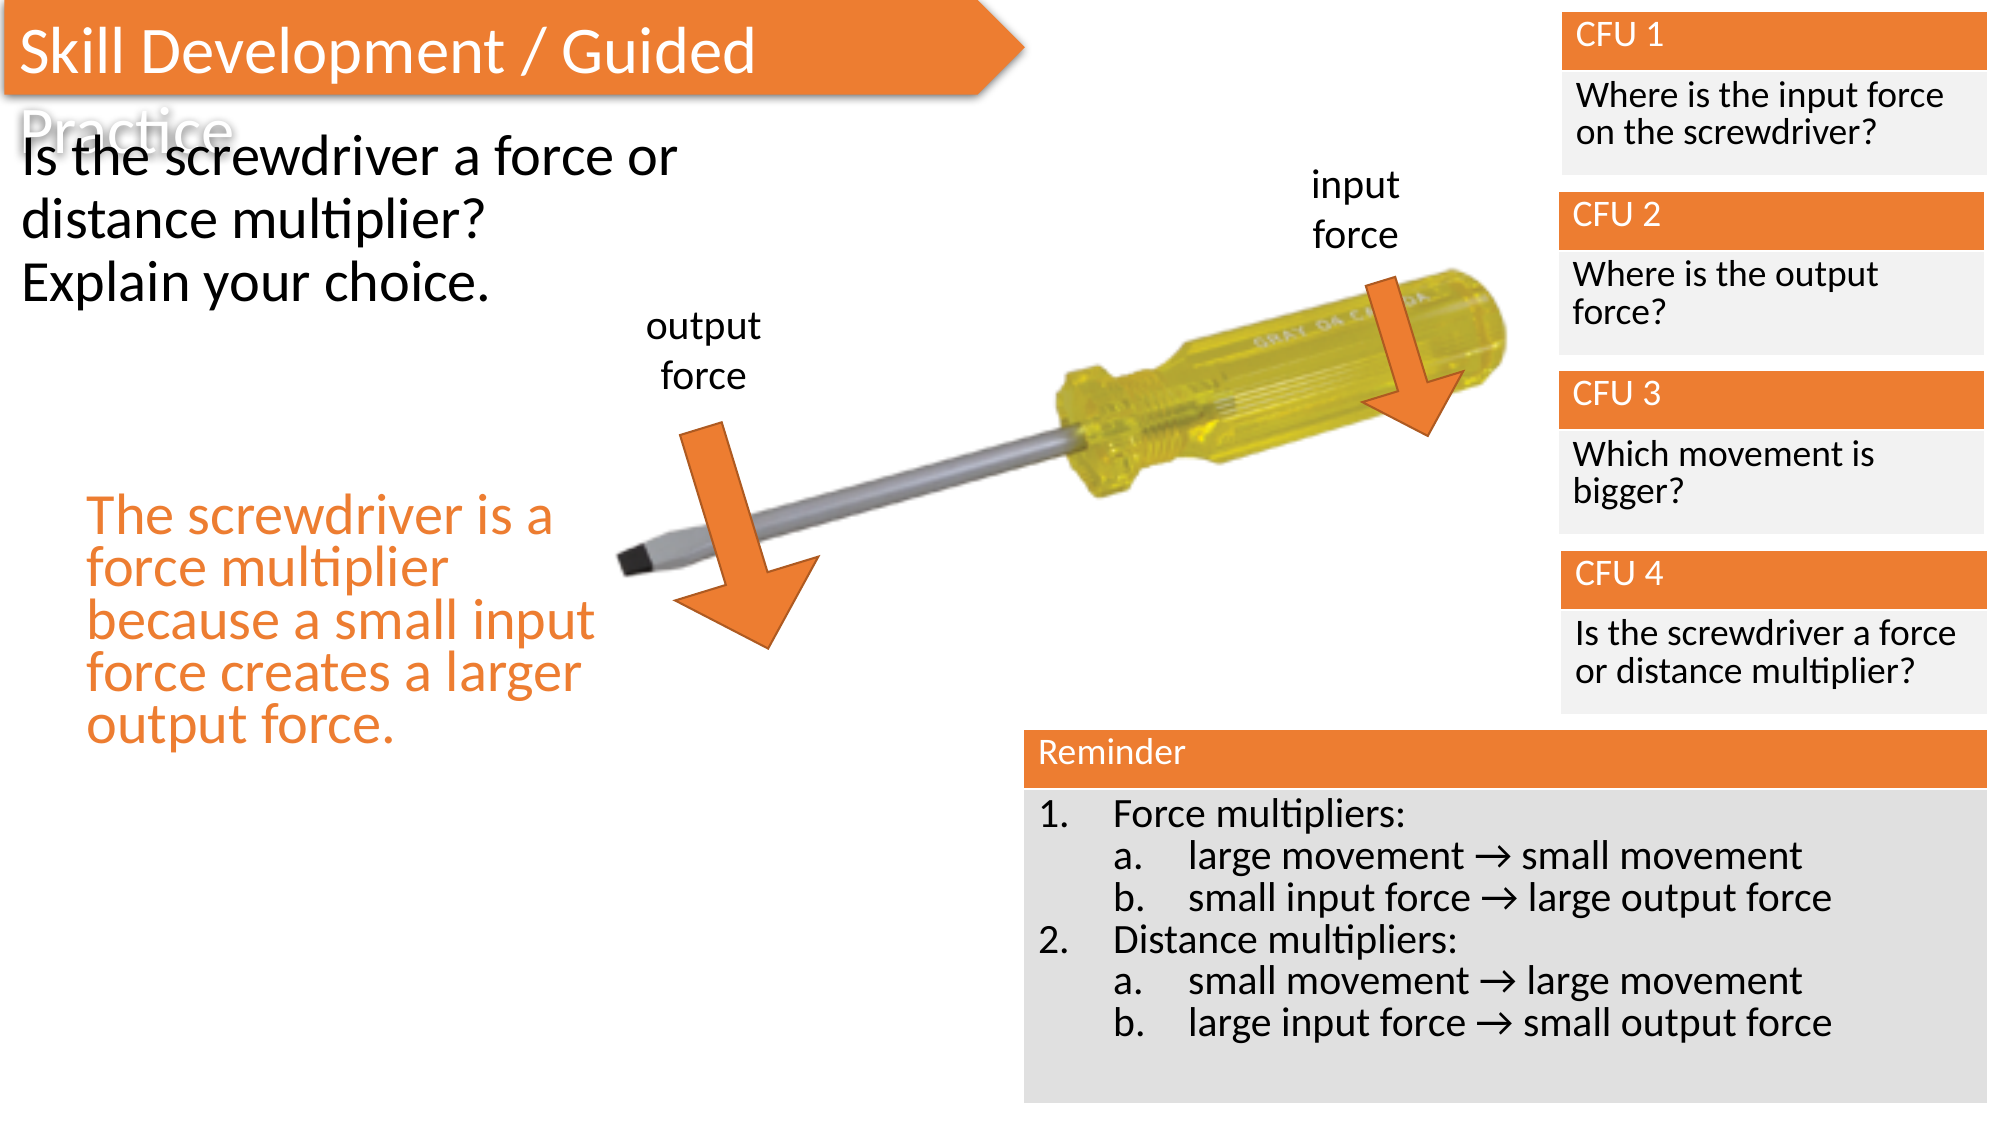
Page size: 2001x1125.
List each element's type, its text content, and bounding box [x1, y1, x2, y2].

table_header CFU 1 [1562, 12, 1987, 70]
text_box Is the screwdriver a force or distance multiplier? Explain your choice. [6, 118, 937, 349]
table_header Reminder [1024, 730, 1987, 788]
table_cell Where is the input force on the screwdriver? [1562, 72, 1987, 175]
picture [549, 190, 1578, 659]
text_box input force [1295, 149, 1417, 190]
text_box Skill Development / Guided Practice [4, 0, 1025, 95]
table_header CFU 3 [1578, 371, 1984, 429]
text_box The screwdriver is a force multiplier because a small input force creates a larger output force. [71, 484, 657, 1117]
table_header CFU 2 [1578, 192, 1984, 250]
table_cell Which movement is bigger? [1578, 431, 1984, 534]
table_header CFU 4 [1578, 551, 1987, 609]
table_cell Is the screwdriver a force or distance multiplier? [1561, 611, 1987, 714]
table_cell Where is the output force? [1578, 252, 1984, 355]
table_cell Force multipliers: large movement → small movement small input force → large output force Distance multipliers: small movement → large movement large input force → small output force [1024, 790, 1987, 1103]
